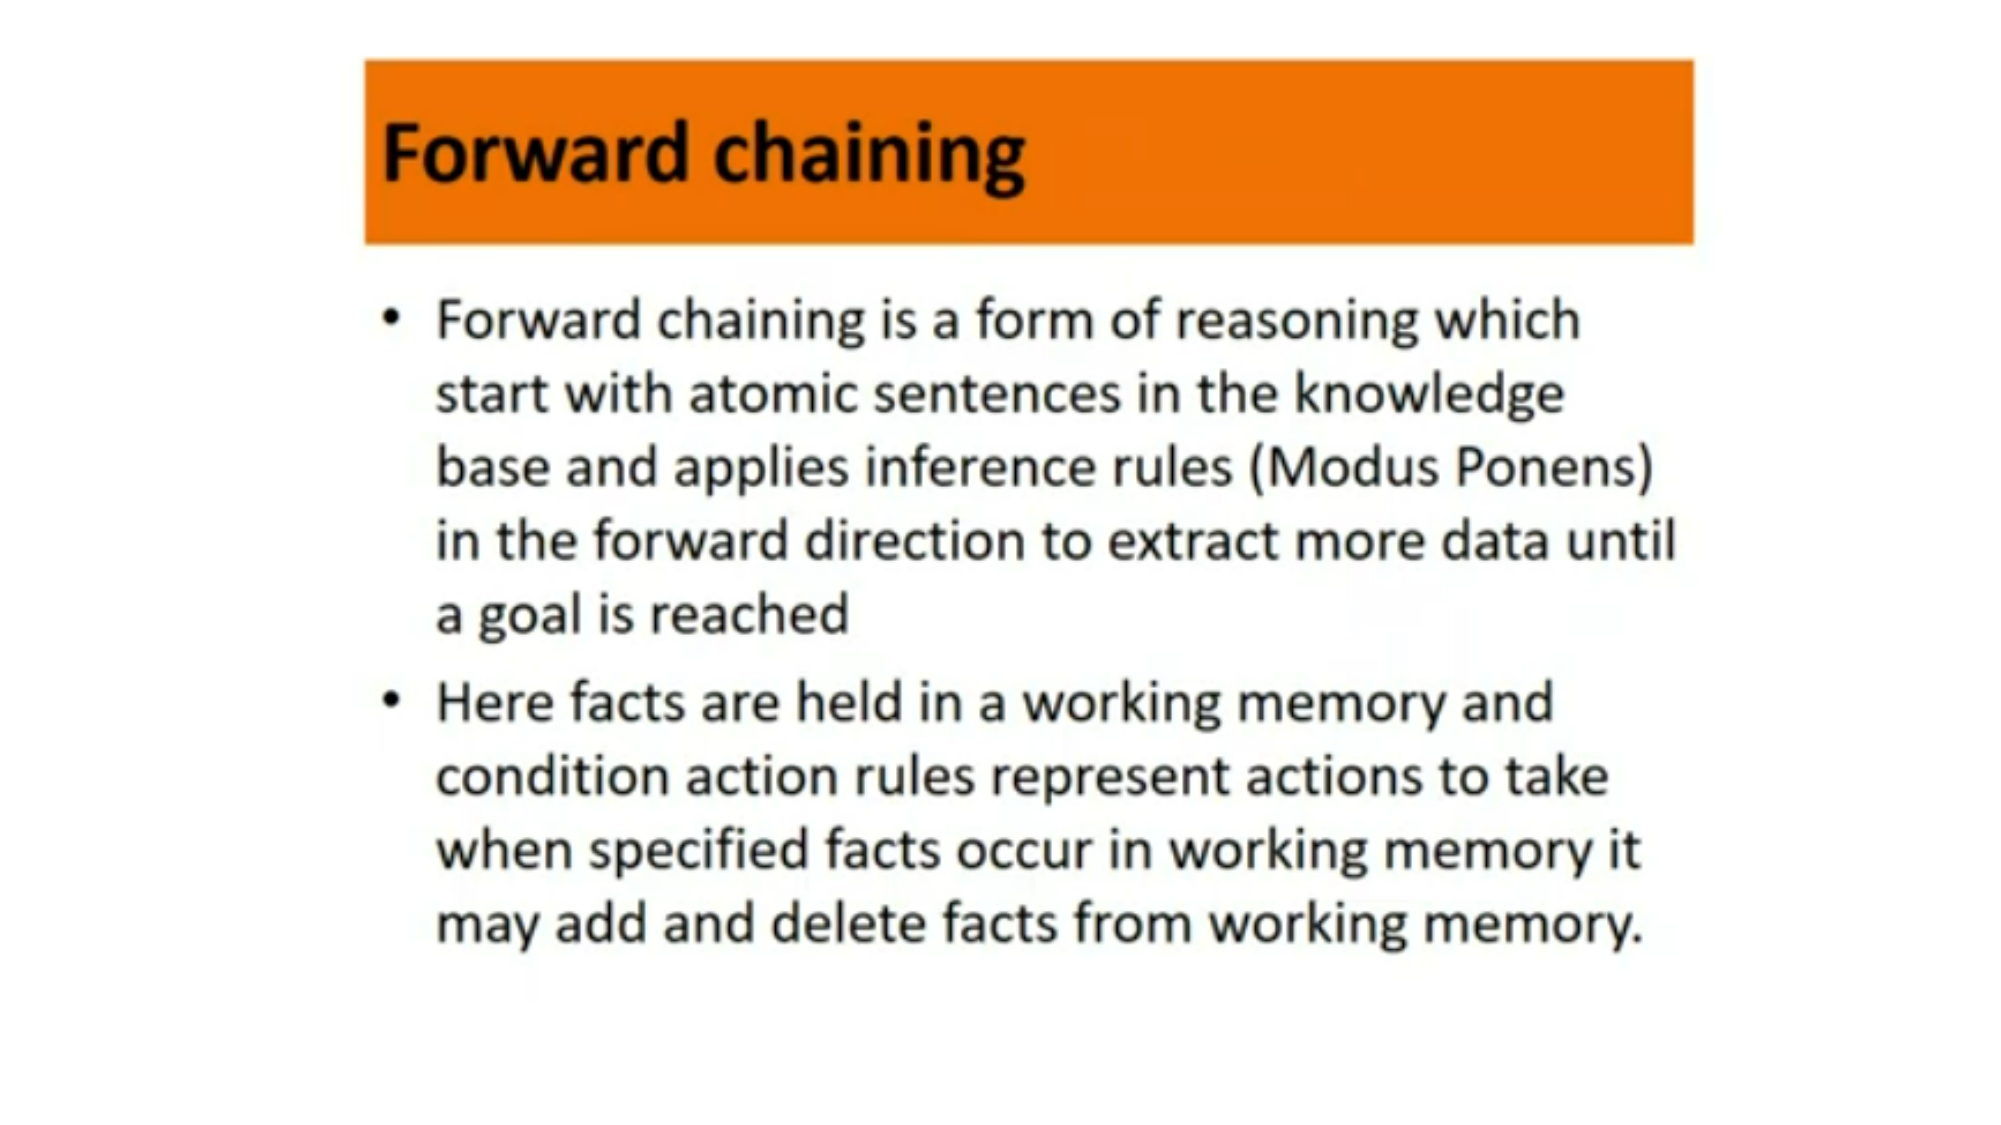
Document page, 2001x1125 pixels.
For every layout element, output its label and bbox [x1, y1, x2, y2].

picture [341, 55, 1726, 1023]
